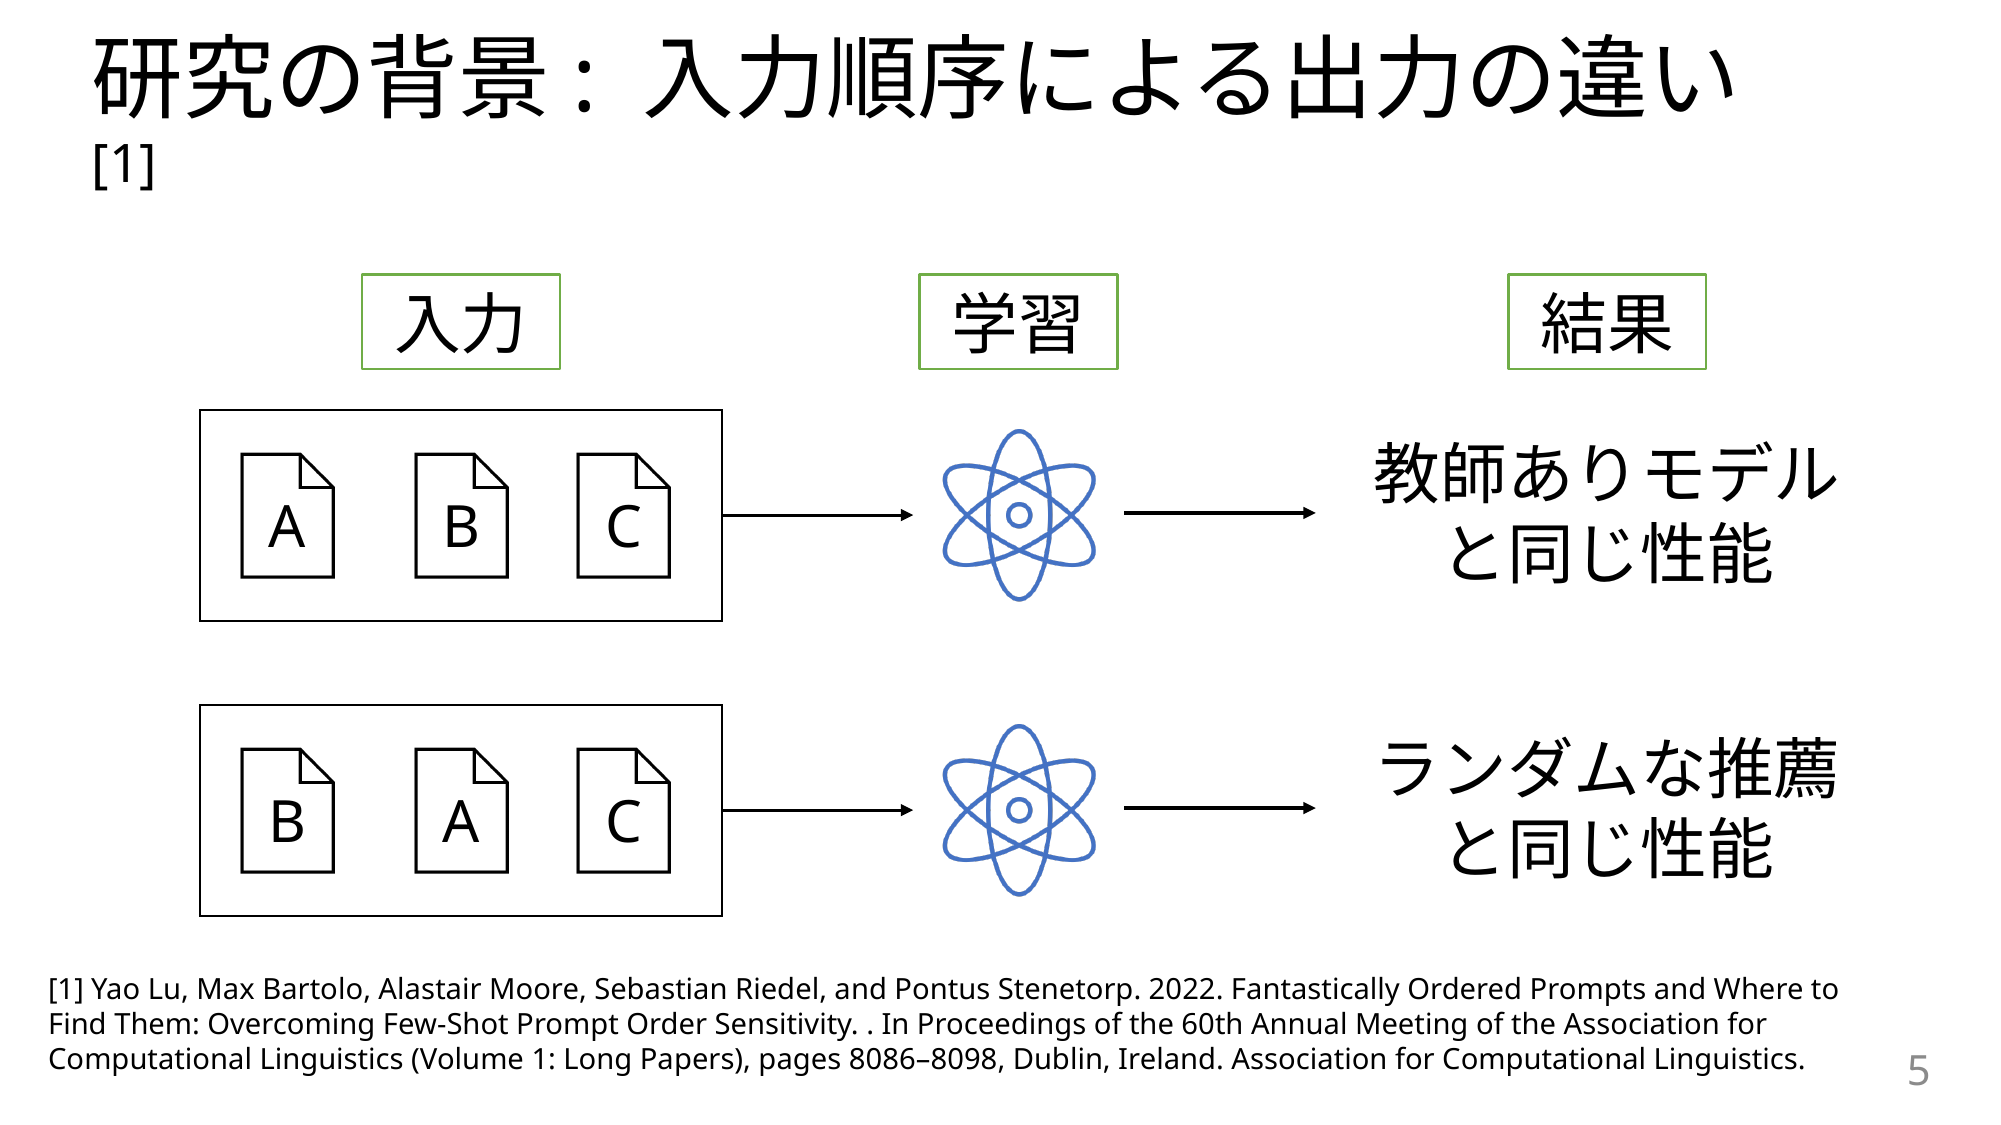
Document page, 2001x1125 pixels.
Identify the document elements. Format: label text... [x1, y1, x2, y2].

text_box 学習 [919, 274, 1118, 370]
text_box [548, 735, 699, 886]
text_box [1] Yao Lu, Max Bartolo, Alastair Moore, Sebastian Riedel, and Pontus Stenetorp. 2022. Fantastically Ordered Prompts and Where to Find Them: Overcoming Few-Shot Prompt Order Sensitivity. . In Proceedings of the 60th Annual Meeting of the Association for Computational Linguistics (Volume 1: Long Papers), pages 8086–8098, Dublin, Ireland. Association for Computational Linguistics. [33, 963, 1875, 1083]
picture [913, 704, 1125, 916]
text_box ランダムな推薦と同じ性能 [1346, 719, 1869, 895]
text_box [212, 735, 363, 886]
text_box 結果 [1508, 274, 1707, 370]
title 研究の背景: 入力順序による出力の違い[1] [76, 22, 1832, 240]
picture [913, 409, 1125, 621]
text_box [199, 704, 723, 917]
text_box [548, 440, 699, 591]
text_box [212, 440, 363, 591]
text_box [199, 409, 723, 622]
text_box 教師ありモデルと同じ性能 [1346, 424, 1869, 600]
slide_number 5 [1495, 1042, 1946, 1103]
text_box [386, 735, 537, 886]
text_box 入力 [362, 274, 560, 370]
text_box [386, 440, 537, 591]
